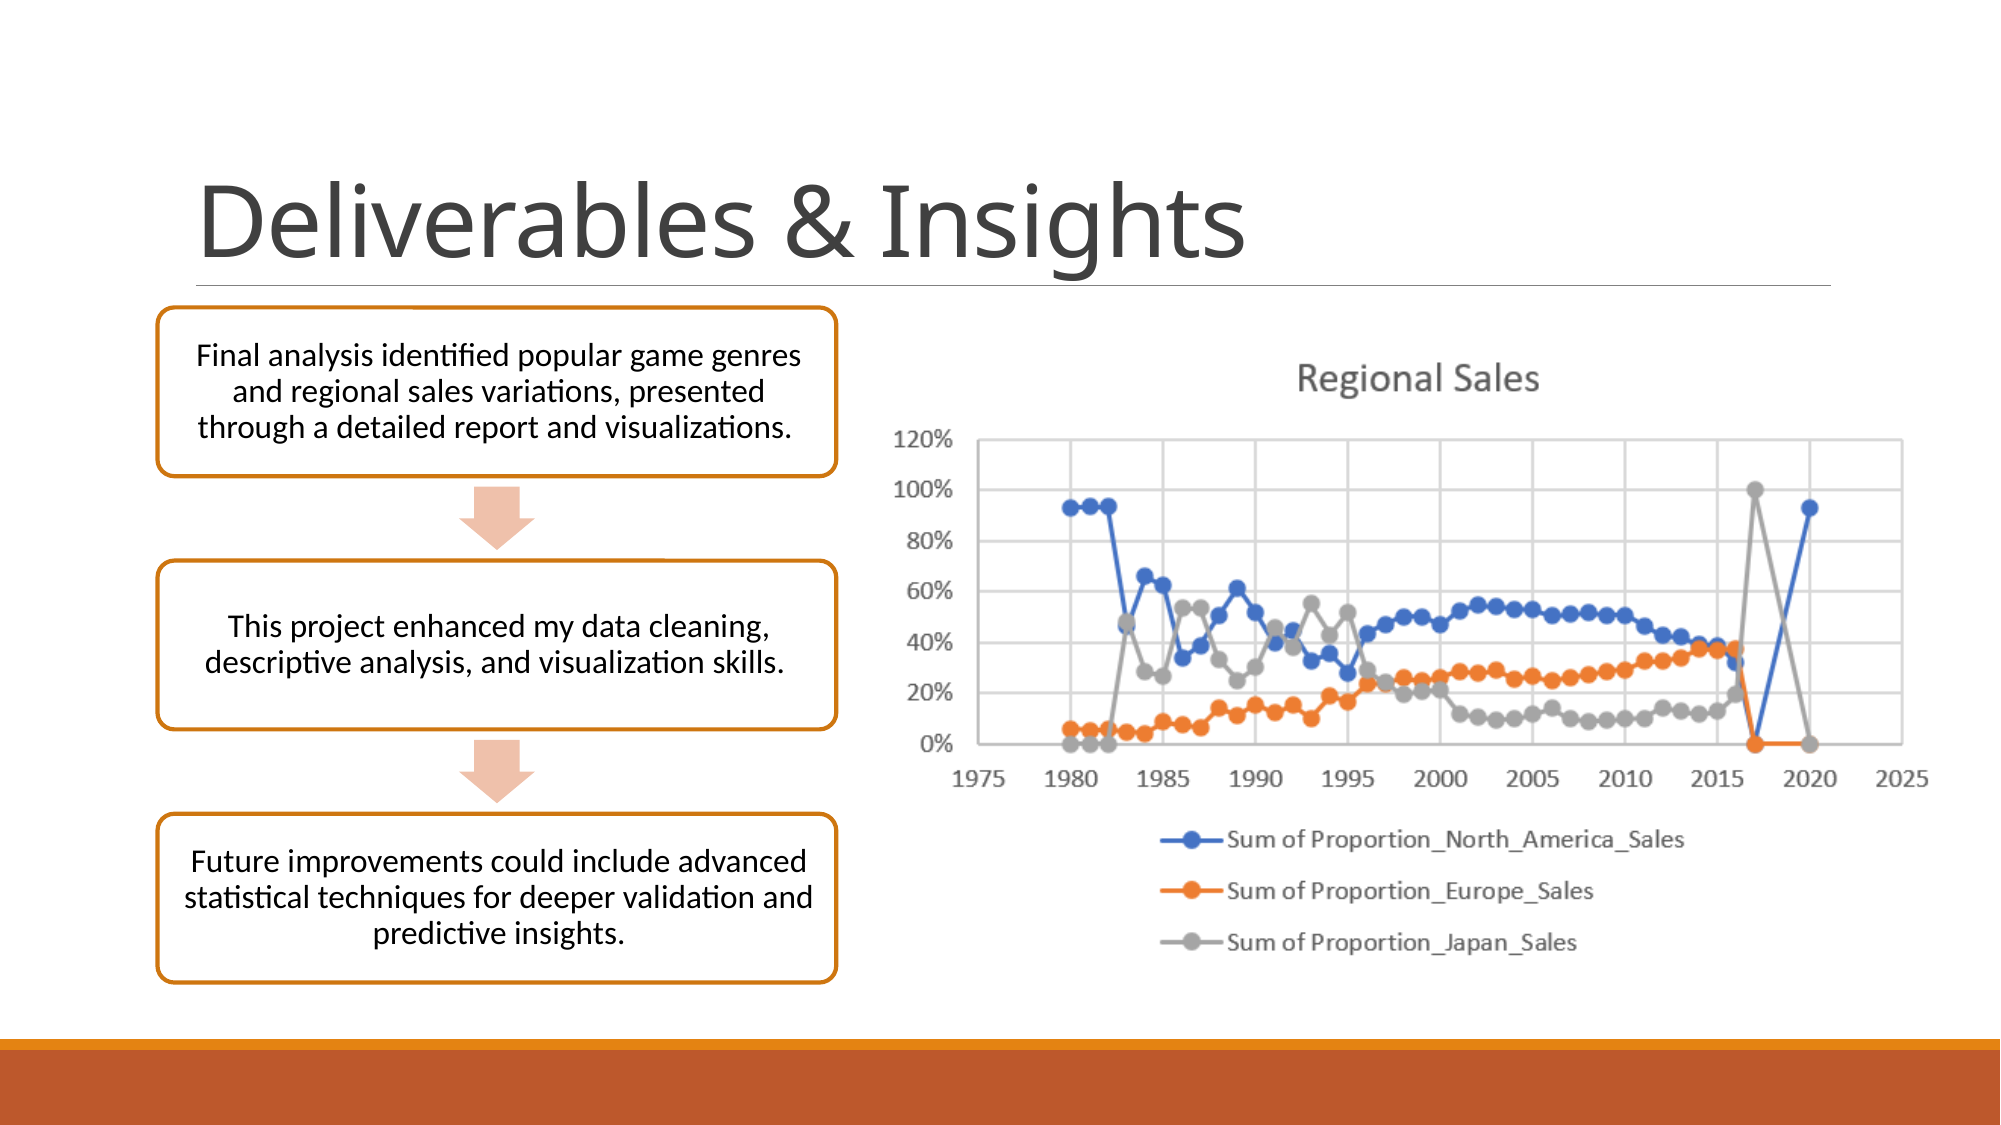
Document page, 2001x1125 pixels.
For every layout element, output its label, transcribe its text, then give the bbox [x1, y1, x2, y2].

title Deliverables & Insights [180, 47, 1830, 285]
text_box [156, 306, 837, 984]
picture [879, 340, 1961, 970]
